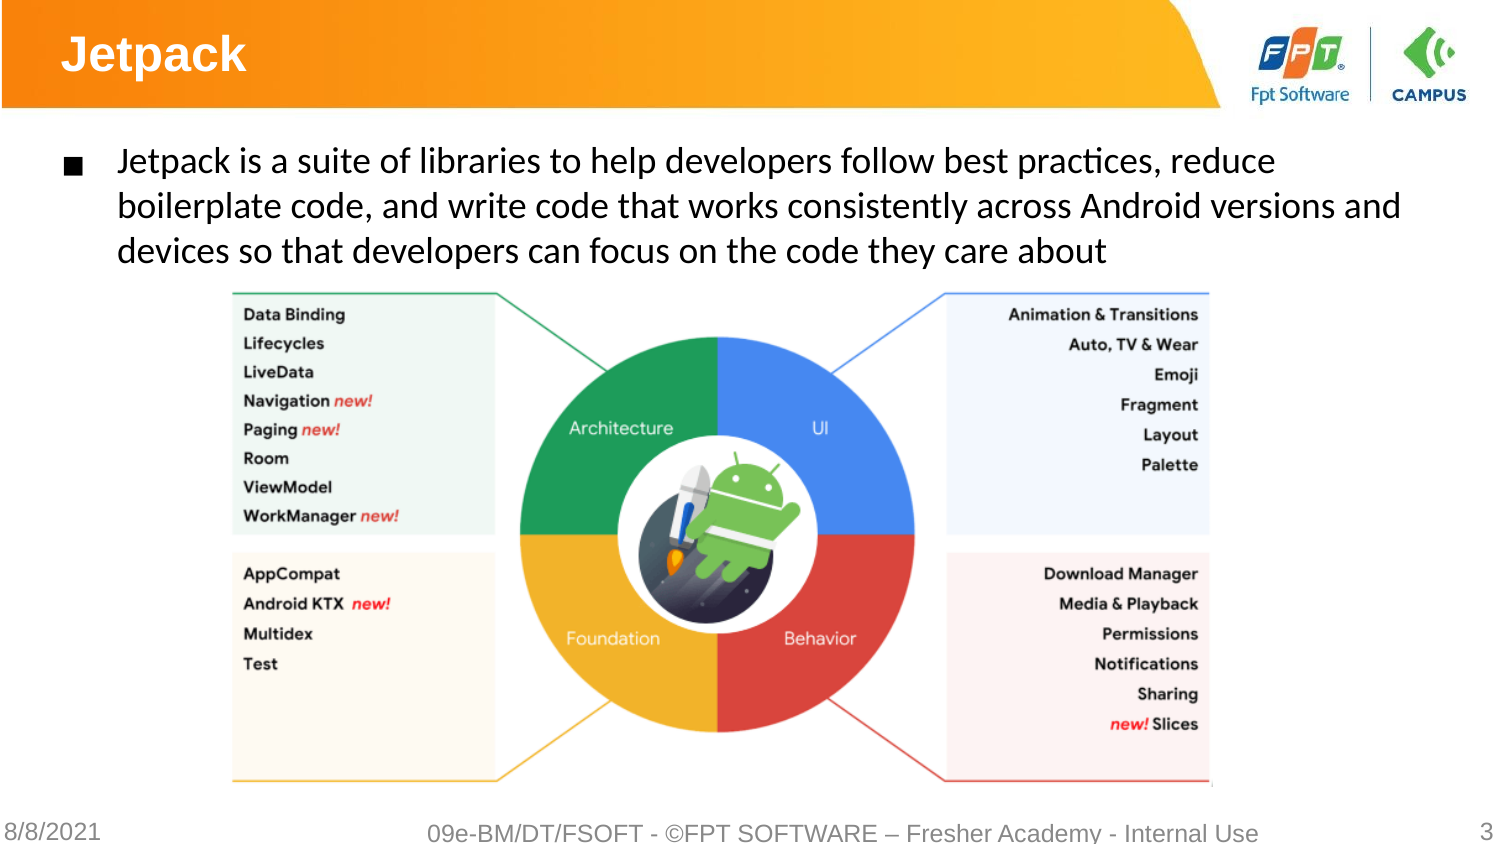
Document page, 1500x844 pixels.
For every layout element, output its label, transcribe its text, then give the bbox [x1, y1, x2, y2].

title Jetpack [58, 19, 352, 134]
picture [224, 287, 1213, 787]
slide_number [1, 814, 102, 844]
picture [1, 0, 1470, 119]
footer 09e-BM/DT/FSOFT - ©FPT SOFTWARE – Fresher Academy - Internal Use [425, 816, 1288, 844]
slide_number 3 [1473, 814, 1499, 844]
text_box Jetpack is a suite of libraries to help developers follow best practices, reduce boilerplate code, and write code that works consistently across Android versions and devices so that developers can focus on the code they care about [58, 134, 1417, 272]
